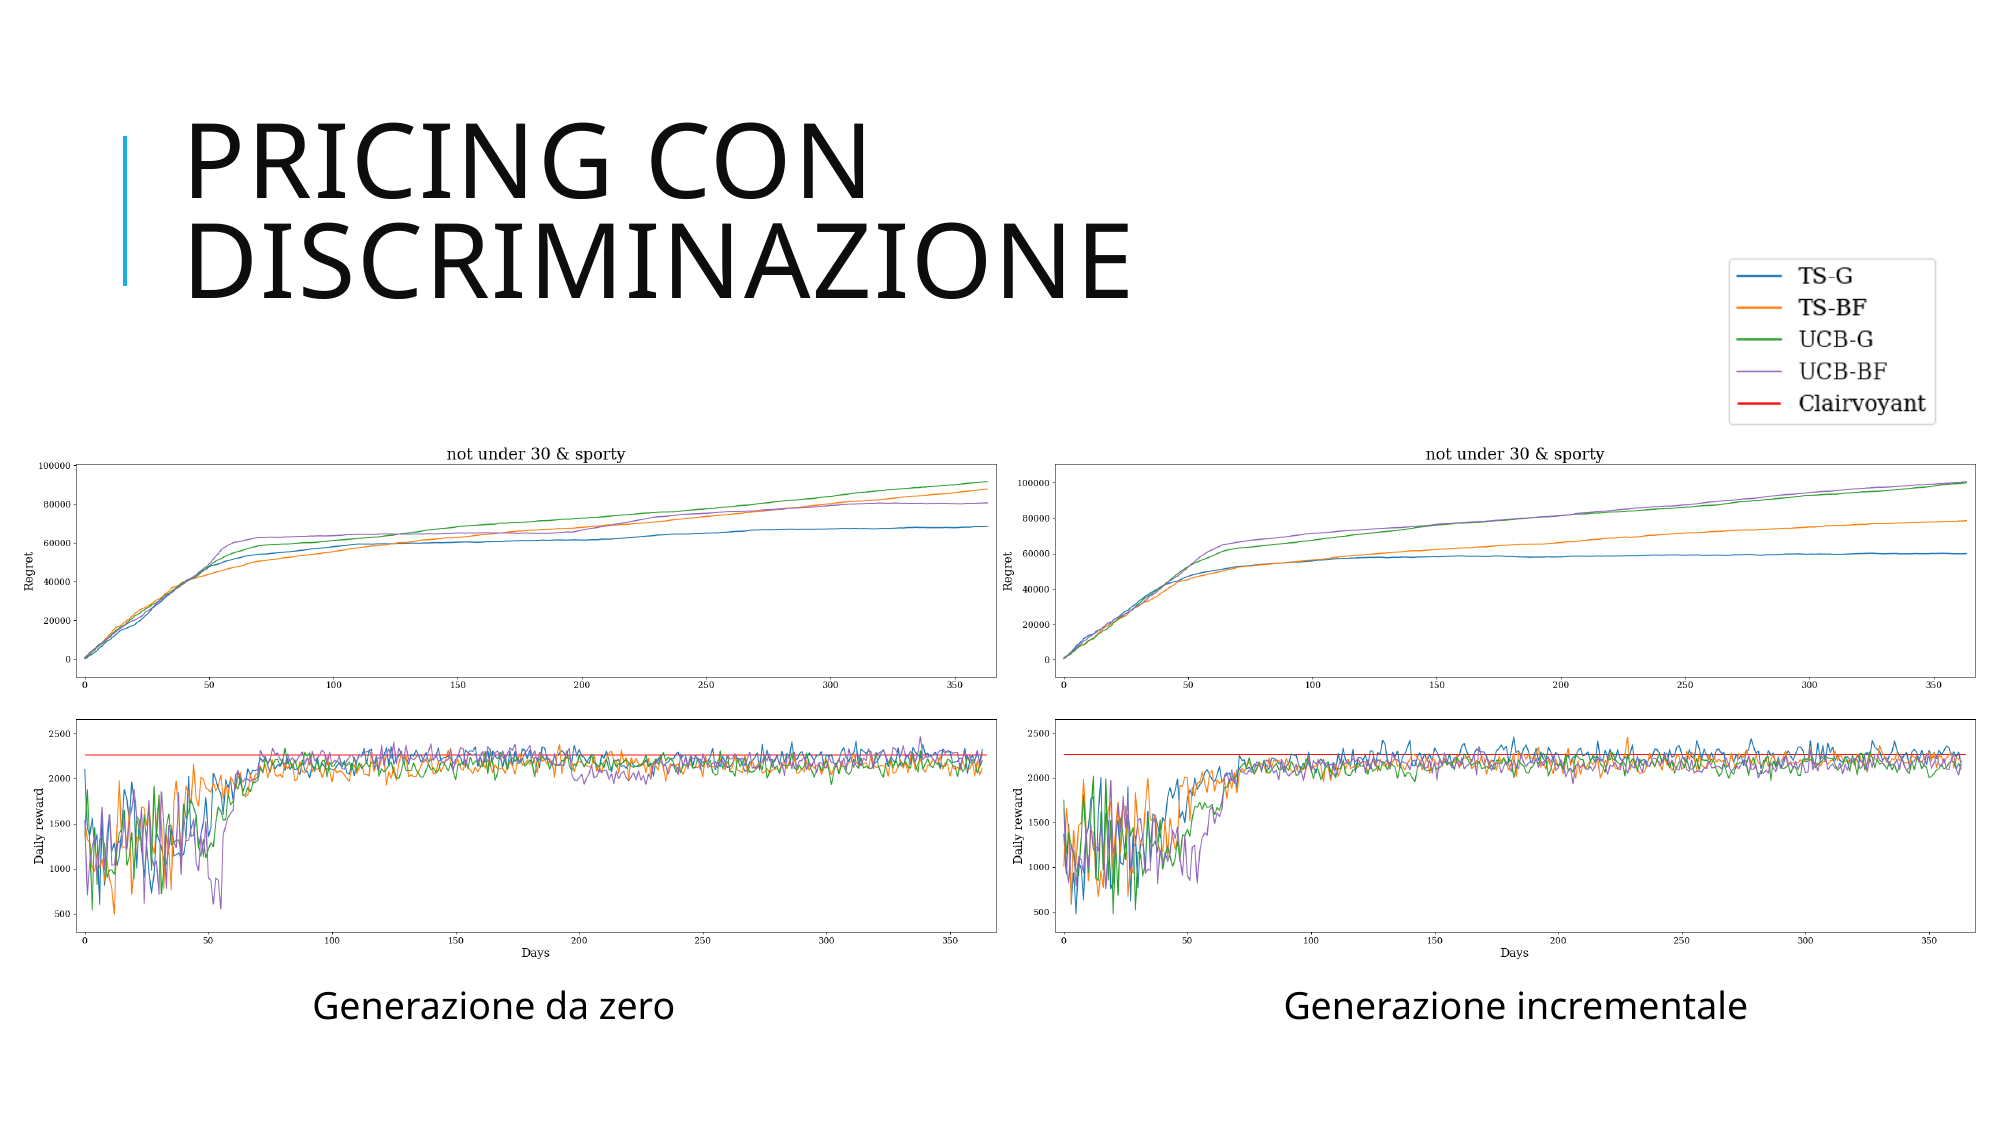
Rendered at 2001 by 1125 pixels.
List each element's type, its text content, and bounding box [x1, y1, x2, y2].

text_box Generazione da zero [297, 974, 691, 1035]
title Pricing con discriminazione [168, 96, 1763, 342]
picture [1721, 252, 1943, 432]
picture [23, 443, 999, 960]
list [999, 443, 1980, 960]
text_box Generazione incrementale [1268, 974, 1764, 1035]
